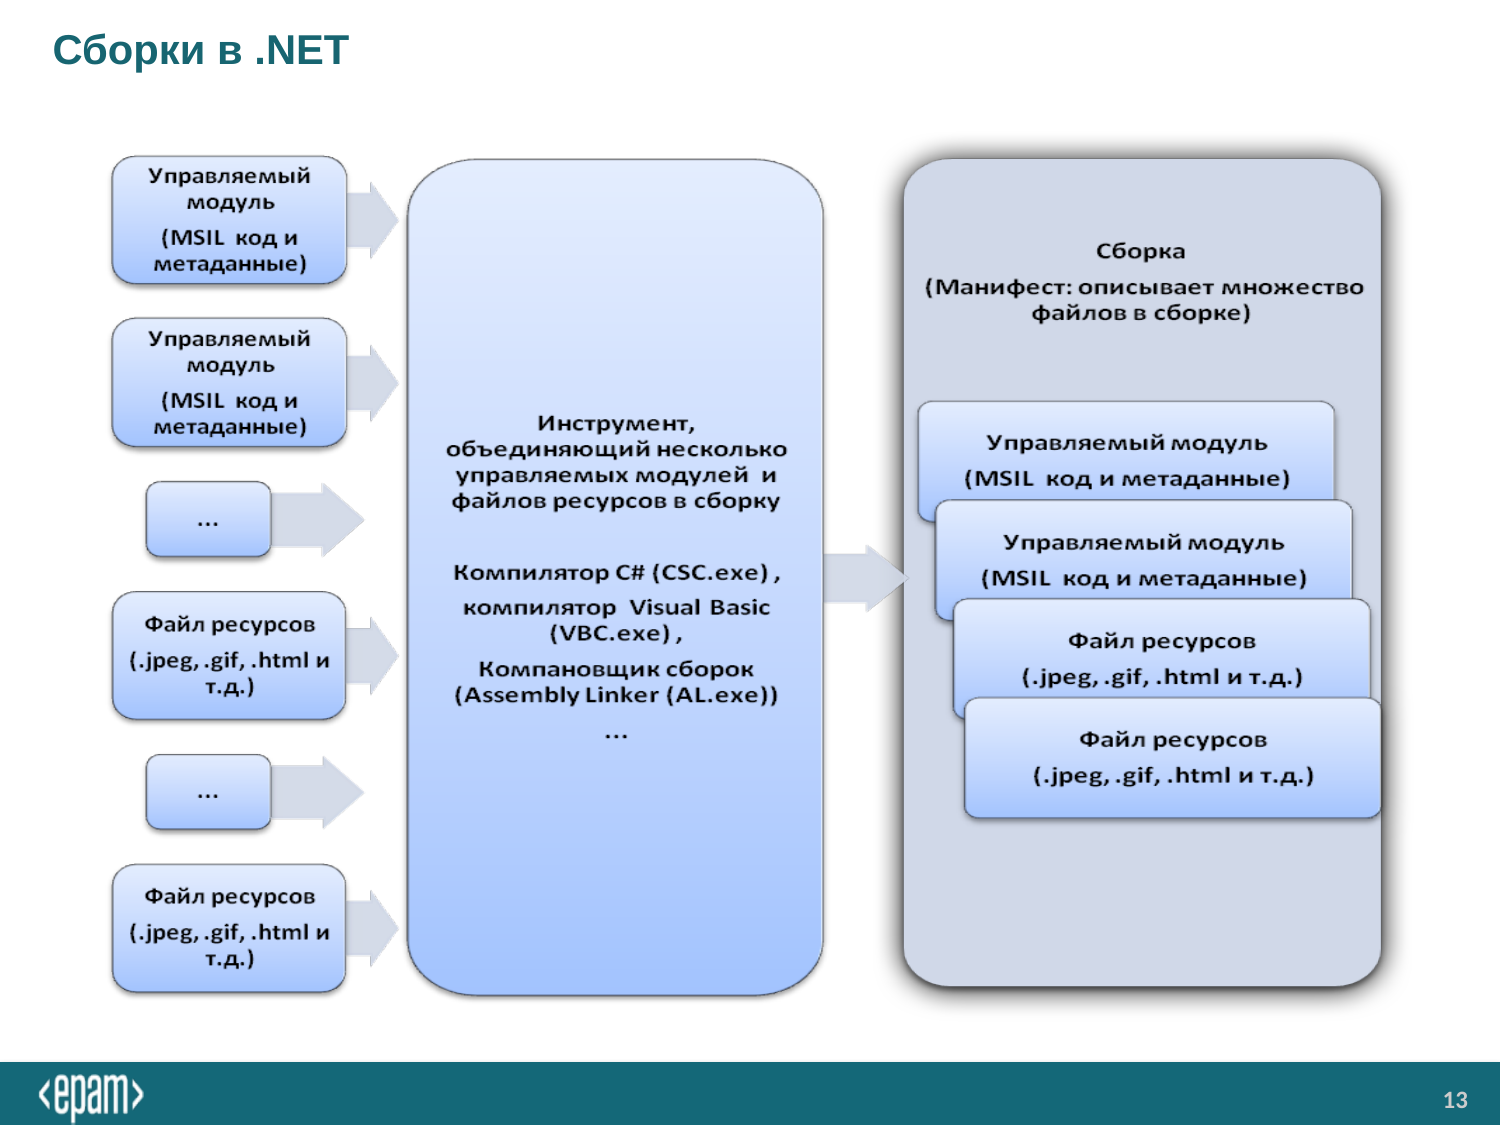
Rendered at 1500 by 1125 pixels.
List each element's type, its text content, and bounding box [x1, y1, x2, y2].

picture [38, 1074, 144, 1125]
picture [12, 146, 1401, 1010]
title Сборки в .NET [0, 0, 1500, 95]
